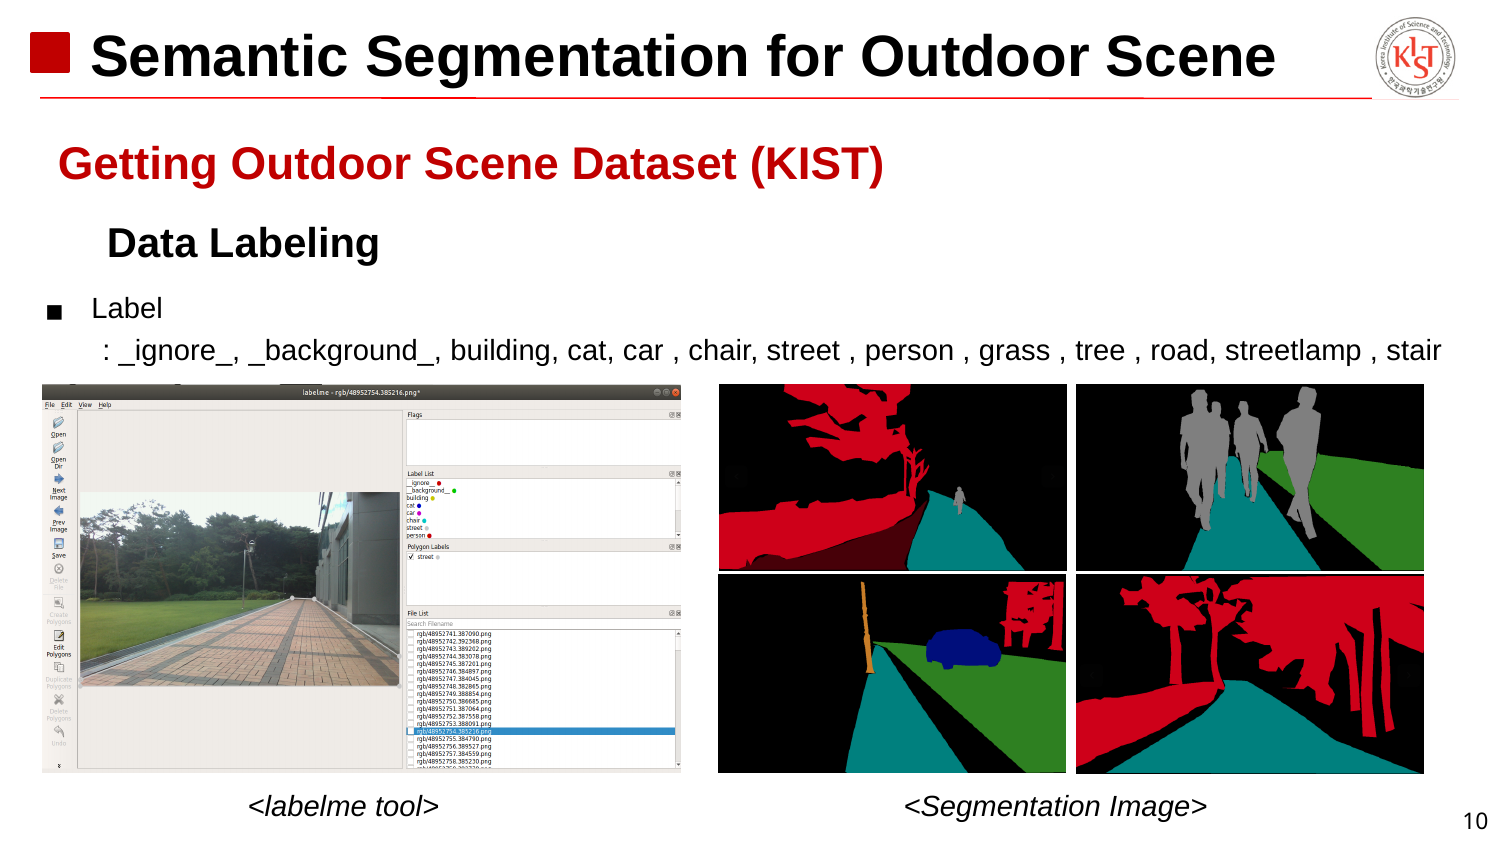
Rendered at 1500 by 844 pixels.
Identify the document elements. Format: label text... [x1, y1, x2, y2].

text_box <labelme tool> [12, 779, 675, 834]
text_box Label : _ignore_, _background_, building, cat, car , chair, street , person , grass , tree , road, streetlamp , stair [29, 274, 1474, 374]
picture [1076, 383, 1424, 571]
text_box Data Labeling [95, 199, 1459, 274]
text_box Getting Outdoor Scene Dataset (KIST) [43, 126, 998, 201]
text_box 10 [1187, 786, 1500, 843]
text_box [31, 34, 69, 71]
picture [1076, 574, 1424, 774]
text_box Semantic Segmentation for Outdoor Scene [78, 11, 1307, 95]
picture [41, 383, 681, 773]
picture [1371, 14, 1460, 99]
picture [718, 574, 1066, 773]
text_box <Segmentation Image> [882, 779, 1229, 834]
picture [719, 383, 1067, 571]
